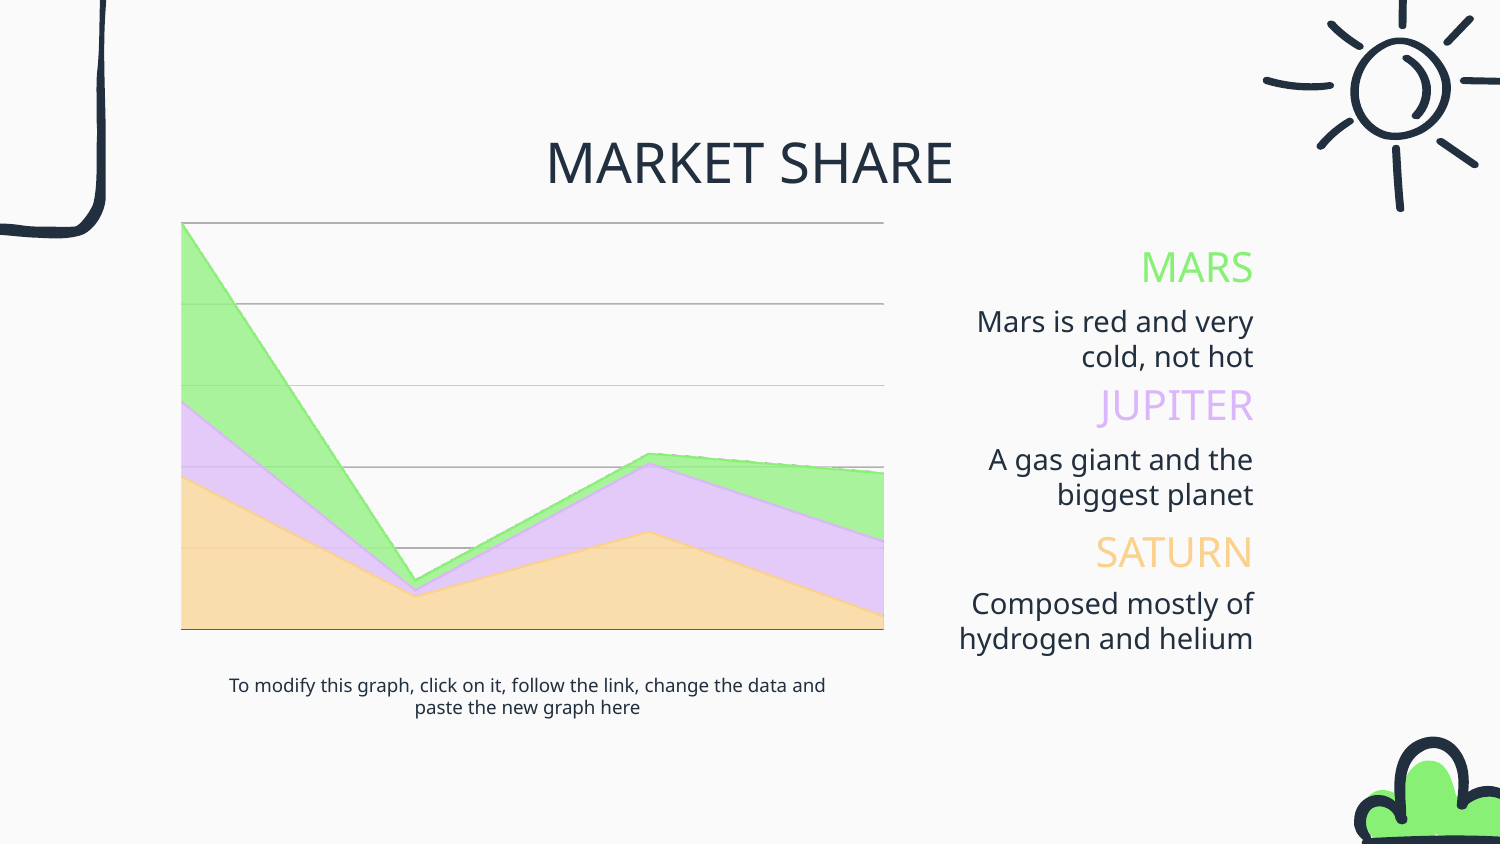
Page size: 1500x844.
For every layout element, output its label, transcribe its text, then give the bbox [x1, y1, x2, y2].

title MARKET SHARE [323, 112, 1177, 199]
text_box Mars is red and very cold, not hot [911, 287, 1269, 361]
text_box A gas giant and the biggest planet [911, 426, 1269, 500]
text_box SATURN [1077, 533, 1269, 569]
picture [180, 192, 907, 631]
text_box Composed mostly of hydrogen and helium [911, 570, 1269, 644]
text_box To modify this graph, click on it, follow the link, change the data and paste the new graph here [188, 658, 866, 712]
text_box JUPITER [1077, 385, 1269, 422]
text_box MARS [1077, 247, 1269, 284]
